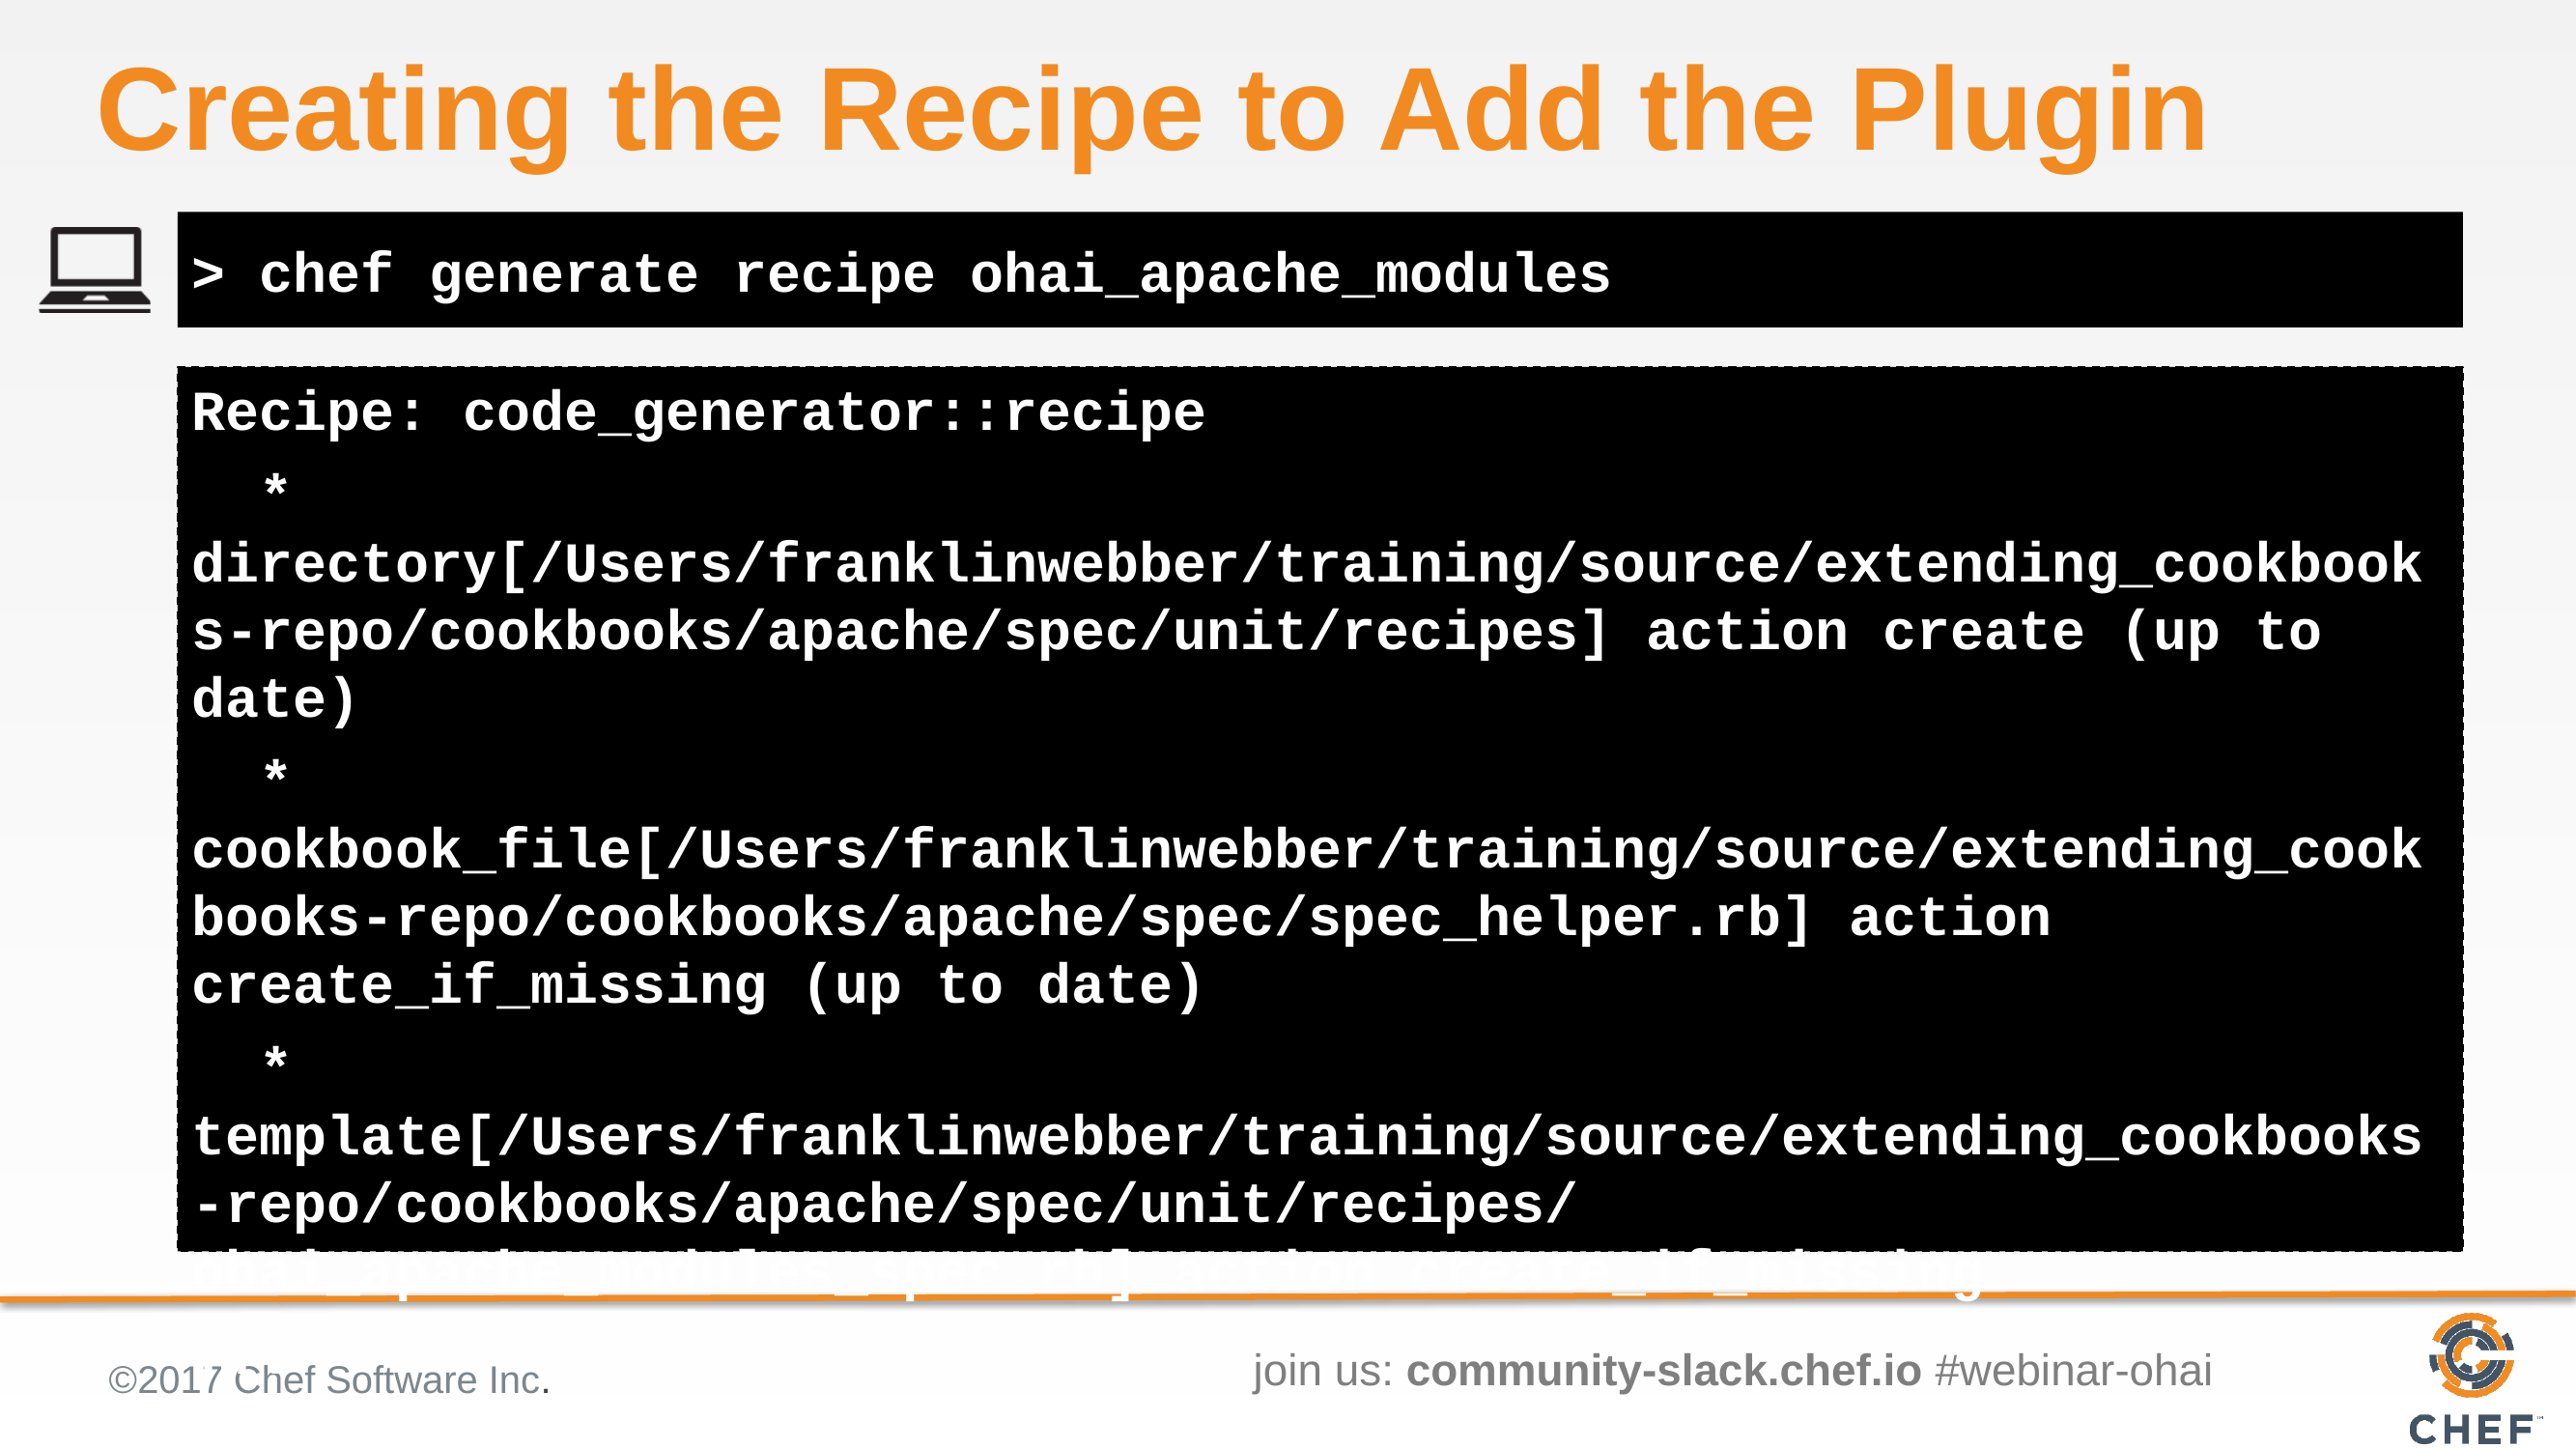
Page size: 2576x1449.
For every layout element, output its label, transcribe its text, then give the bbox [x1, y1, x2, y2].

picture [2399, 1297, 2551, 1449]
list Recipe: code_generator::recipe * directory[/Users/franklinwebber/training/source/extending_cookbooks-repo/cookbooks/apache/spec/unit/recipes] action create (up to date) * cookbook_file[/Users/franklinwebber/training/source/extending_cookbooks-repo/cookbooks/apache/spec/spec_helper.rb] action create_if_missing (up to date) * template[/Users/franklinwebber/training/source/extending_cookbooks-repo/cookbooks/apache/spec/unit/recipes/ohai_apache_modules_spec.rb] action create_if_missing ... [177, 366, 2464, 1252]
list > chef generate recipe ohai_apache_modules [177, 212, 2463, 327]
title Creating the Recipe to Add the Plugin [96, 48, 2463, 180]
